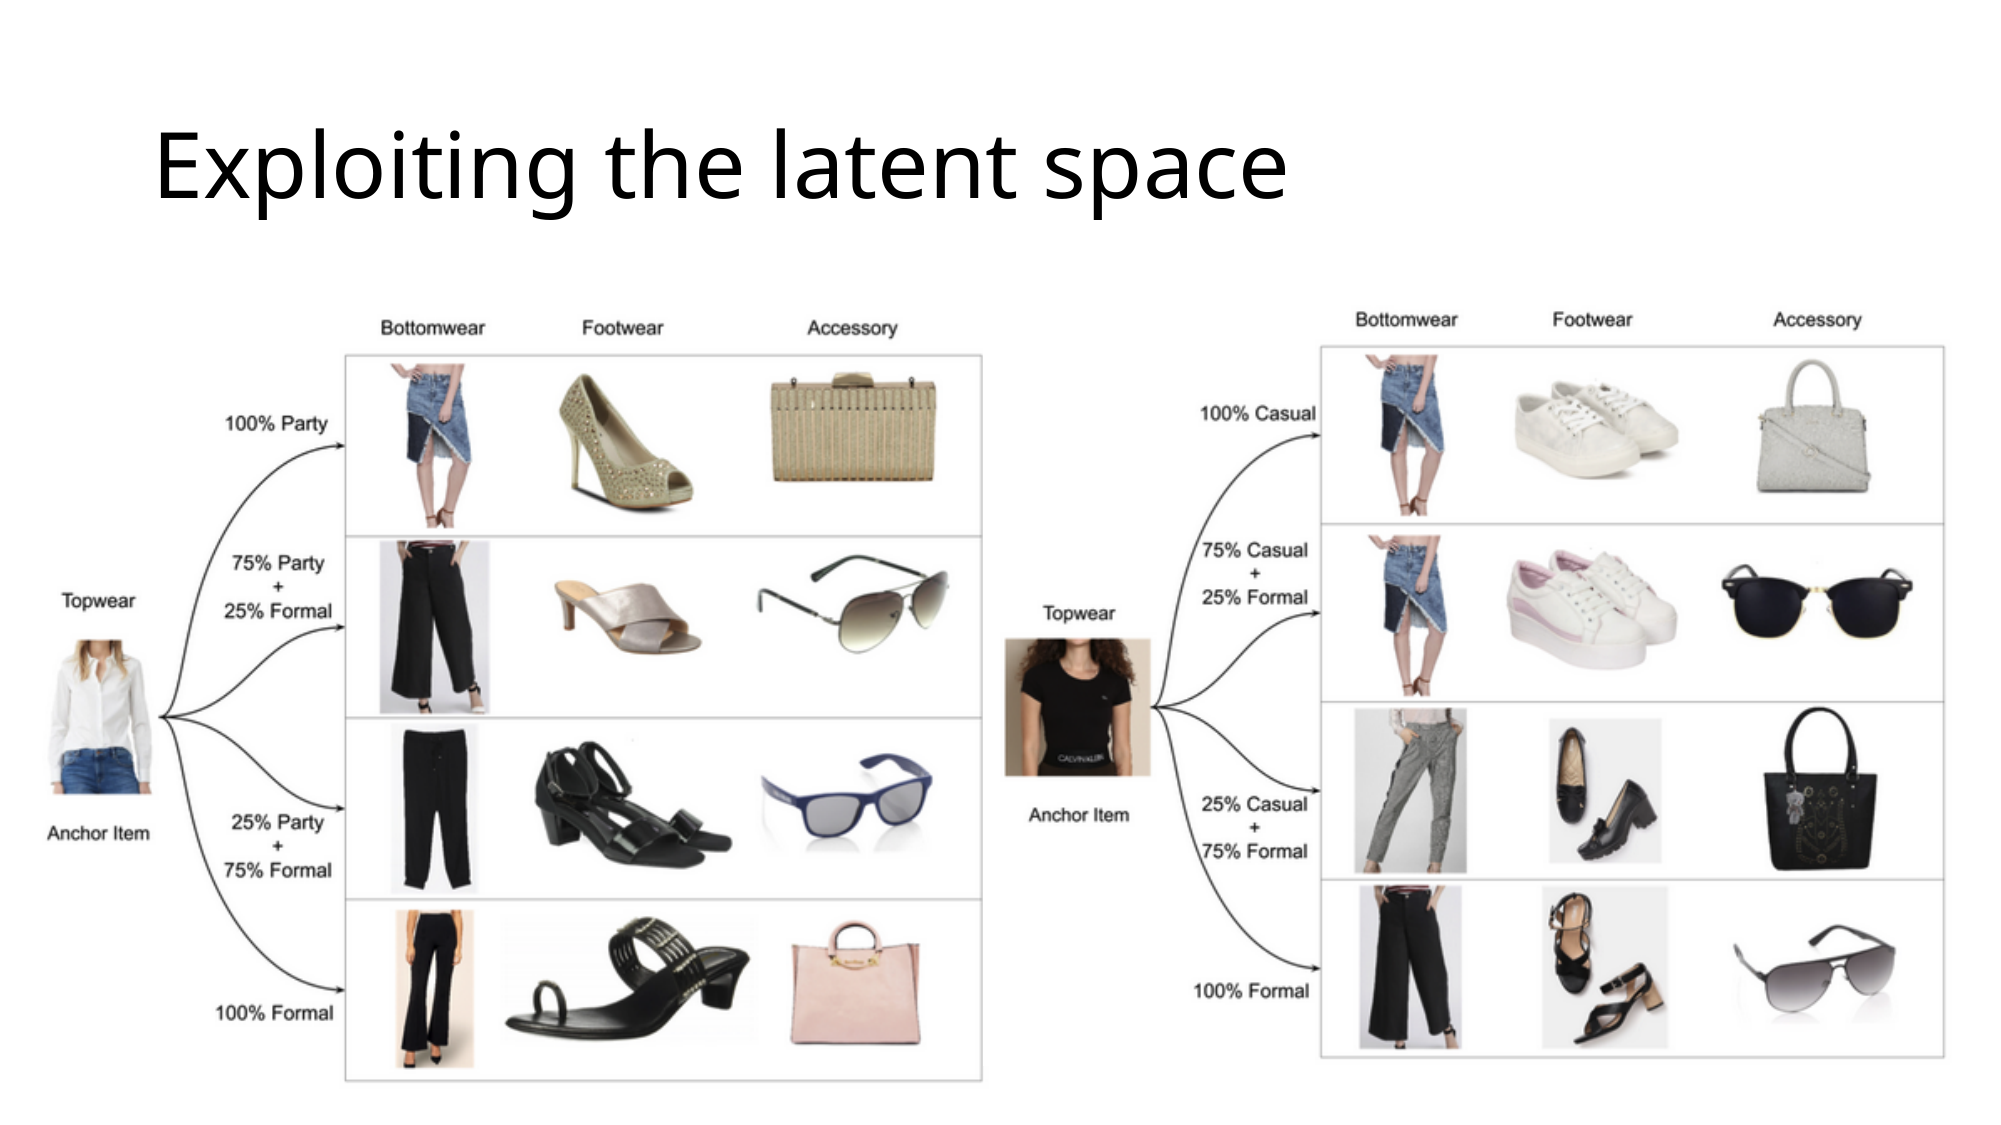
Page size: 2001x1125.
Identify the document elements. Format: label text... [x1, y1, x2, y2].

picture [0, 300, 1958, 1095]
title Exploiting the latent space [137, 59, 1863, 278]
